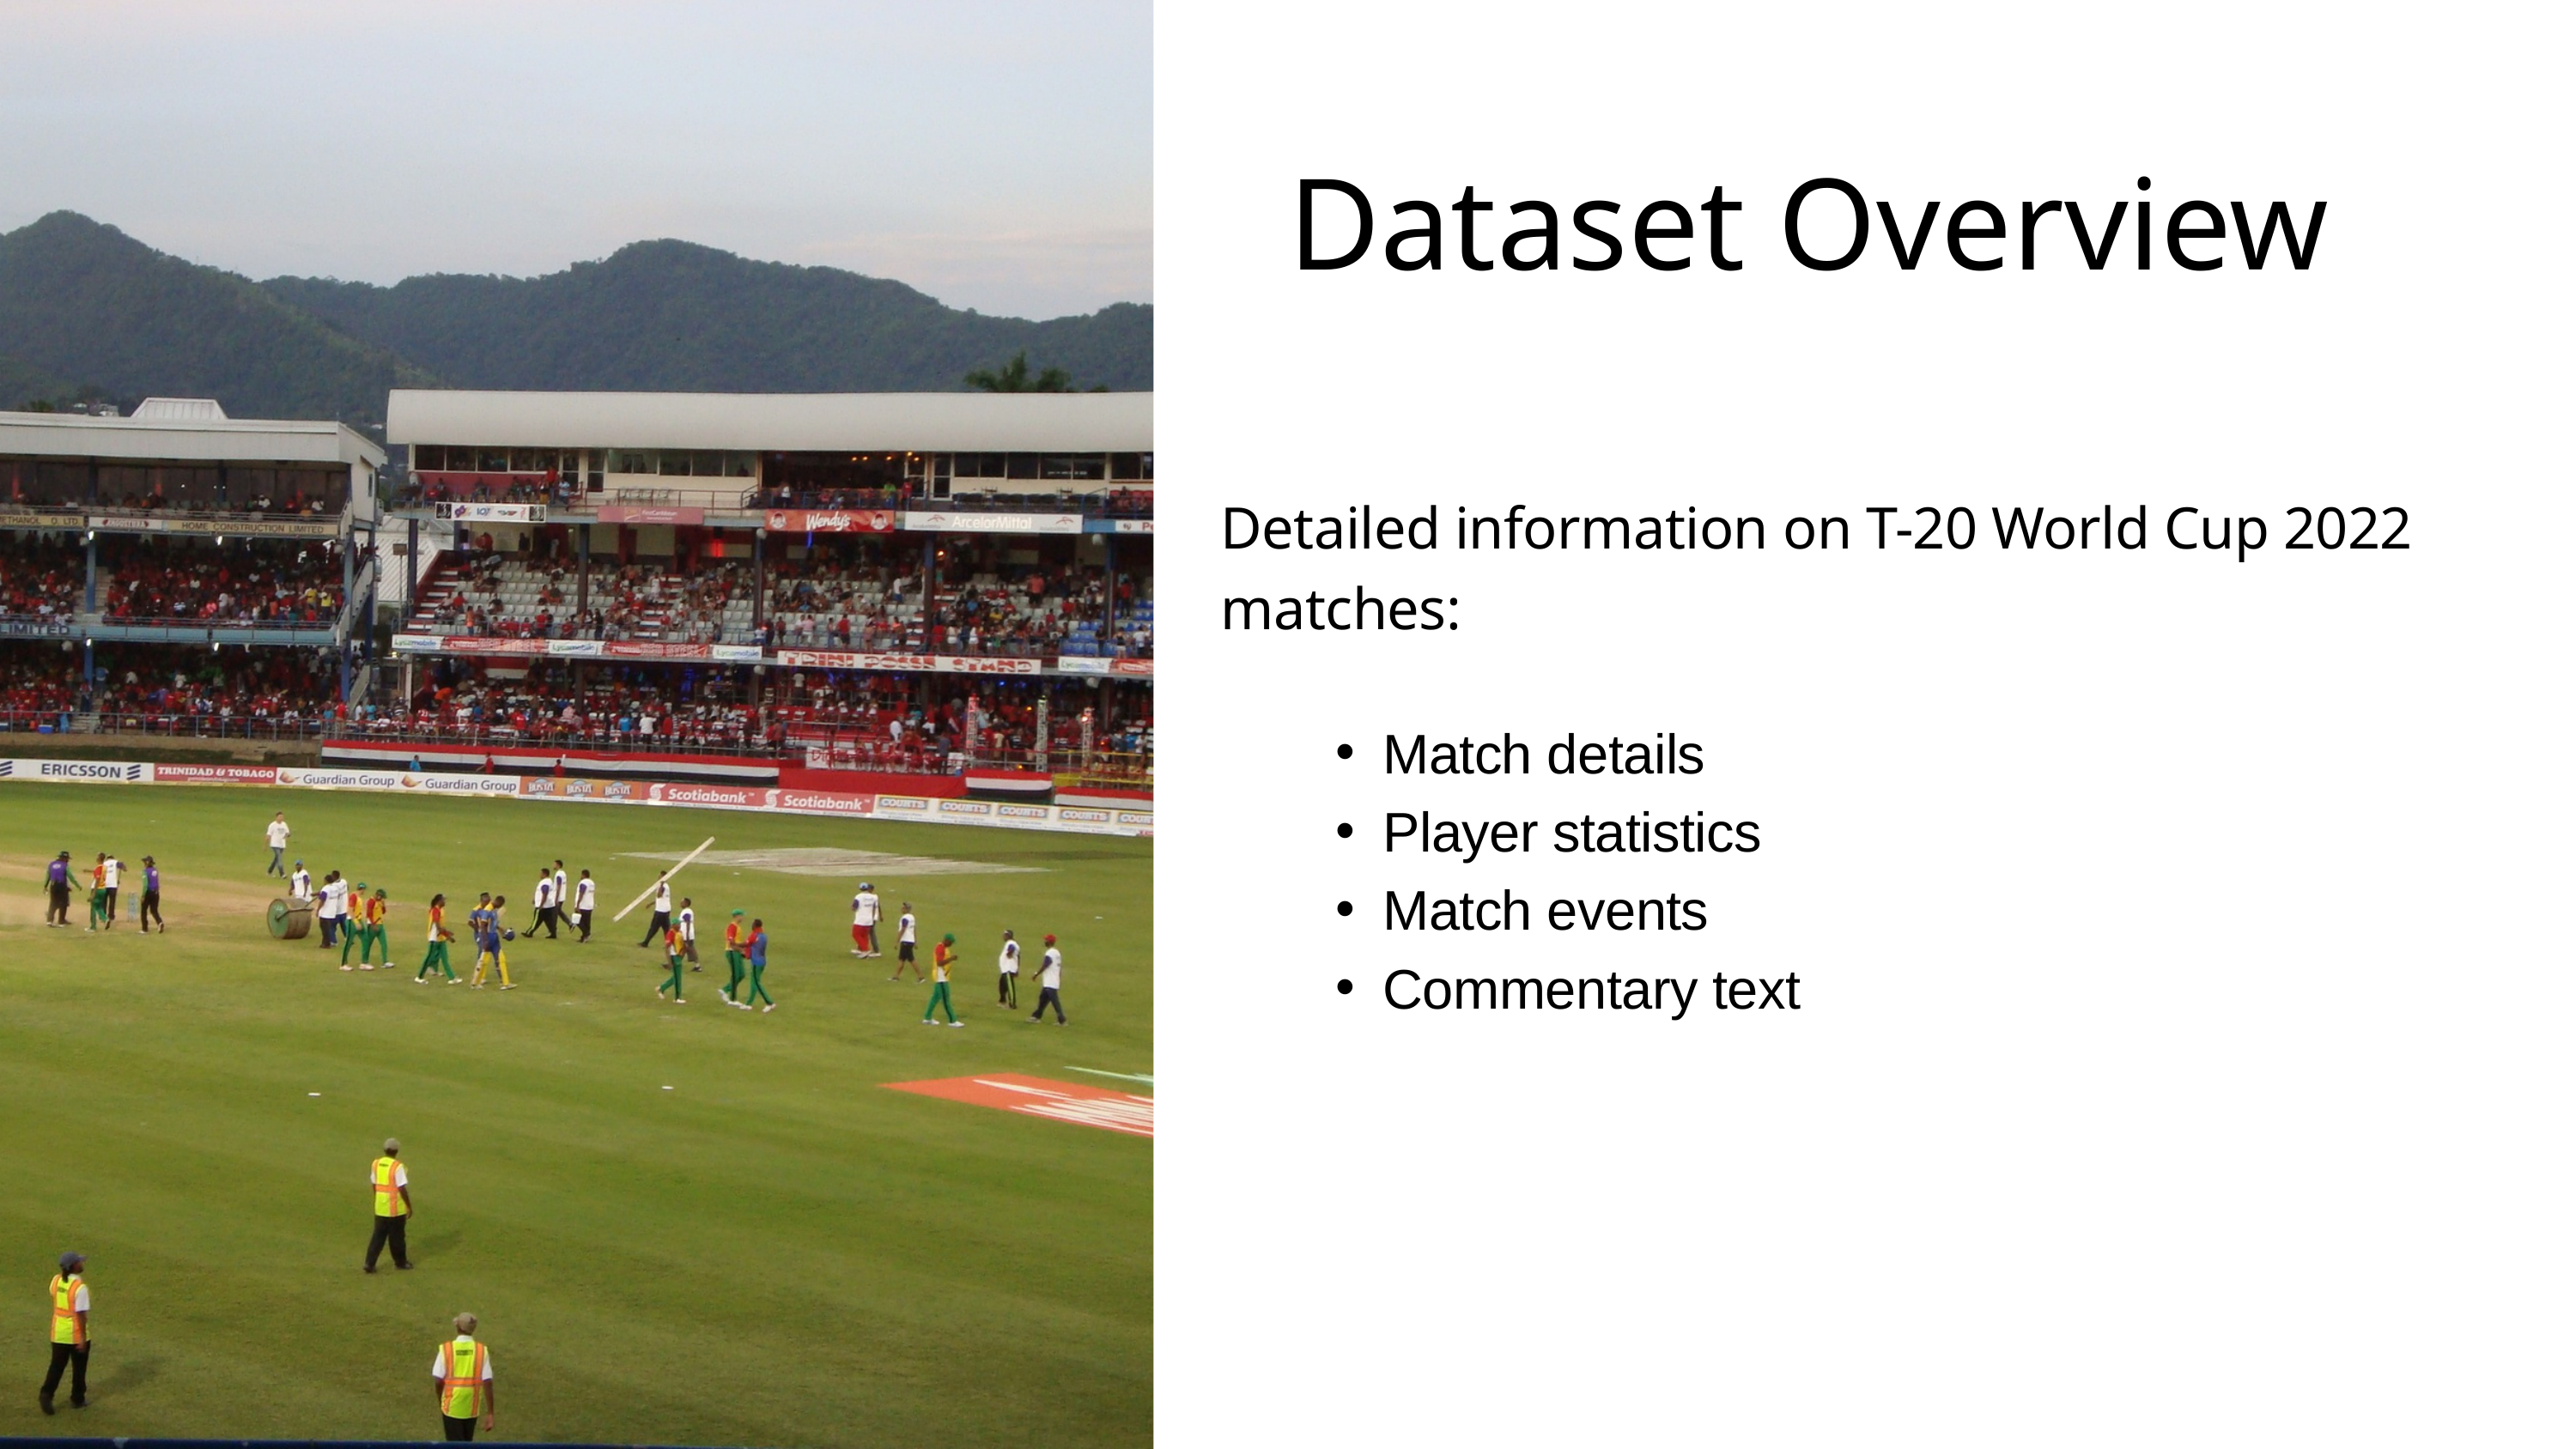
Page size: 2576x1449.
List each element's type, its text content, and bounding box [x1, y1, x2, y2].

text_box Dataset Overview [1288, 146, 2432, 296]
text_box Match details Player statistics Match events Commentary text [1288, 722, 2499, 1021]
text_box [0, 0, 1154, 1449]
text_box Detailed information on T-20 World Cup 2022 matches: [1220, 481, 2499, 722]
